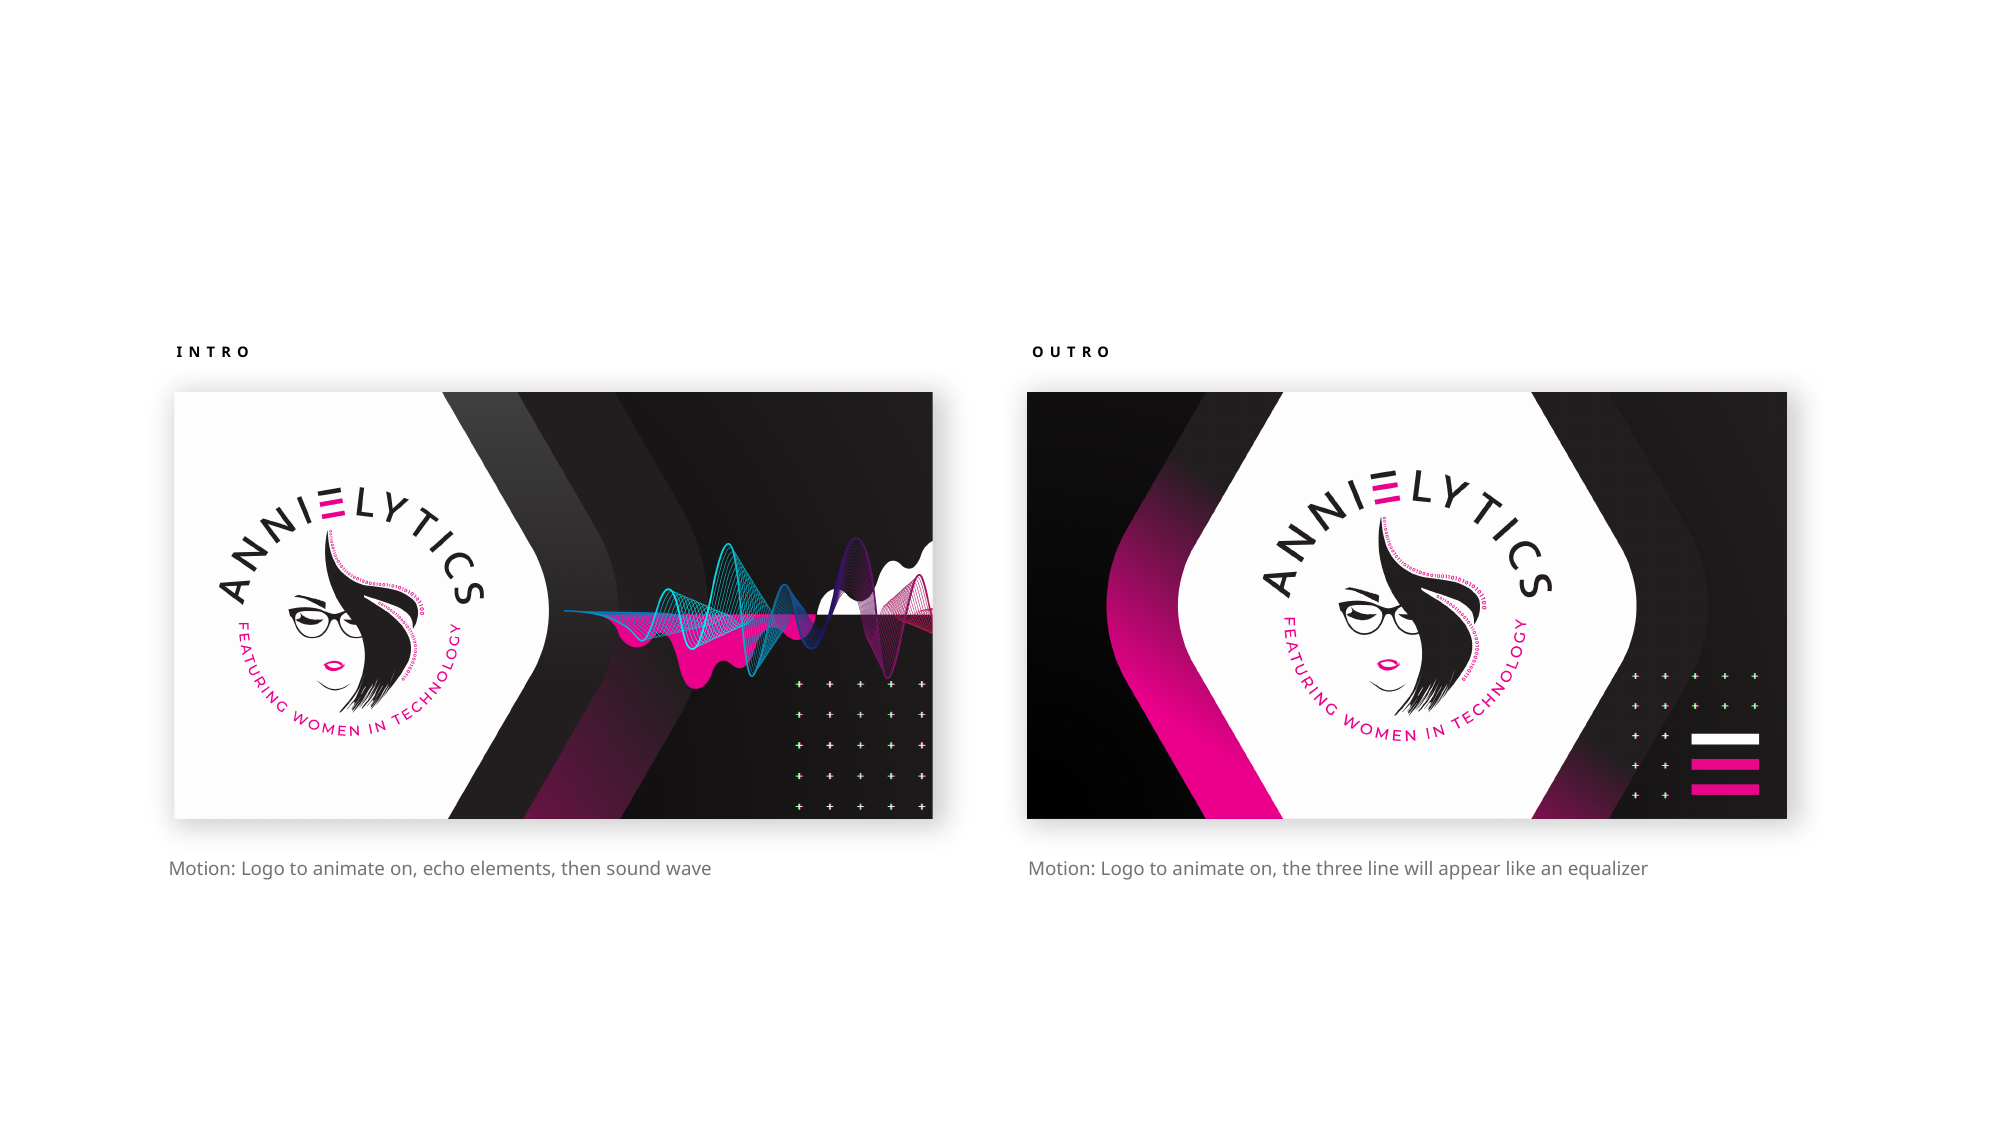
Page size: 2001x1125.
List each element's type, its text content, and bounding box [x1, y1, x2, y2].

text_box INTRO [176, 343, 249, 361]
picture [173, 391, 933, 820]
text_box OUTRO [1032, 343, 1110, 361]
text_box Motion: Logo to animate on, echo elements, then sound wave [168, 856, 712, 880]
text_box Motion: Logo to animate on, the three line will appear like an equalizer [1028, 856, 1648, 880]
picture [1027, 391, 1787, 820]
